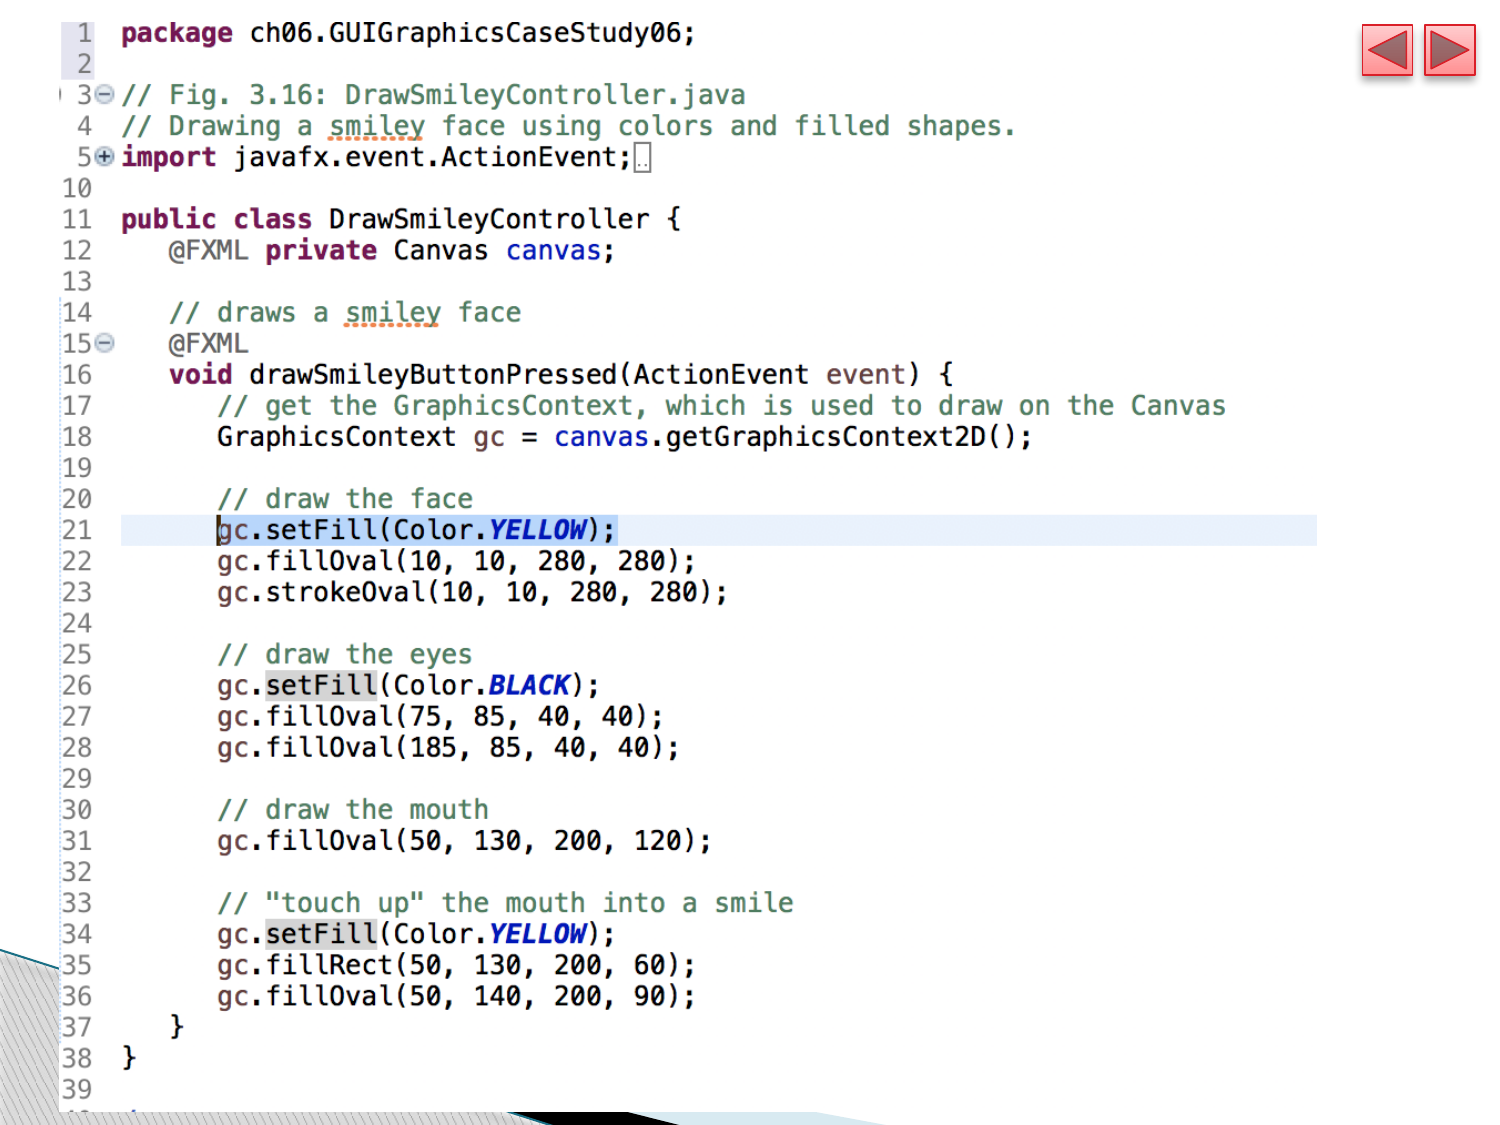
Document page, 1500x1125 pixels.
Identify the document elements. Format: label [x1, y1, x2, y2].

picture [59, 22, 1317, 1112]
